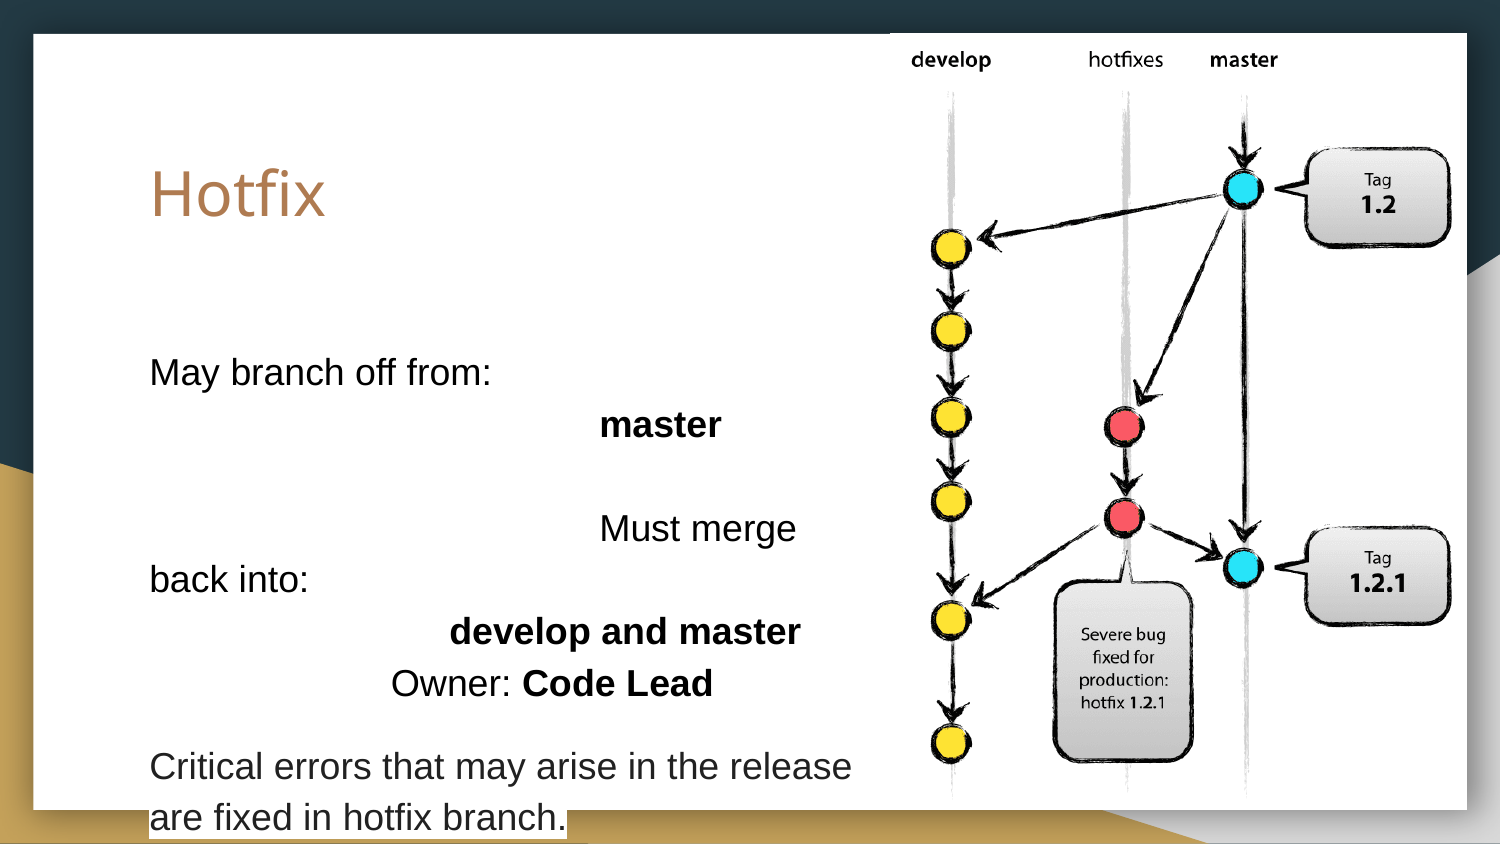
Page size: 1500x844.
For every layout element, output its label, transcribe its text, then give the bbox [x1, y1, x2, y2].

list May branch off from: master Must merge back into: develop and master Owner: Code Lead Critical errors that may arise in the release are fixed in hotfix branch. [134, 326, 885, 729]
title Hotfix [134, 138, 885, 296]
picture [890, 32, 1467, 810]
